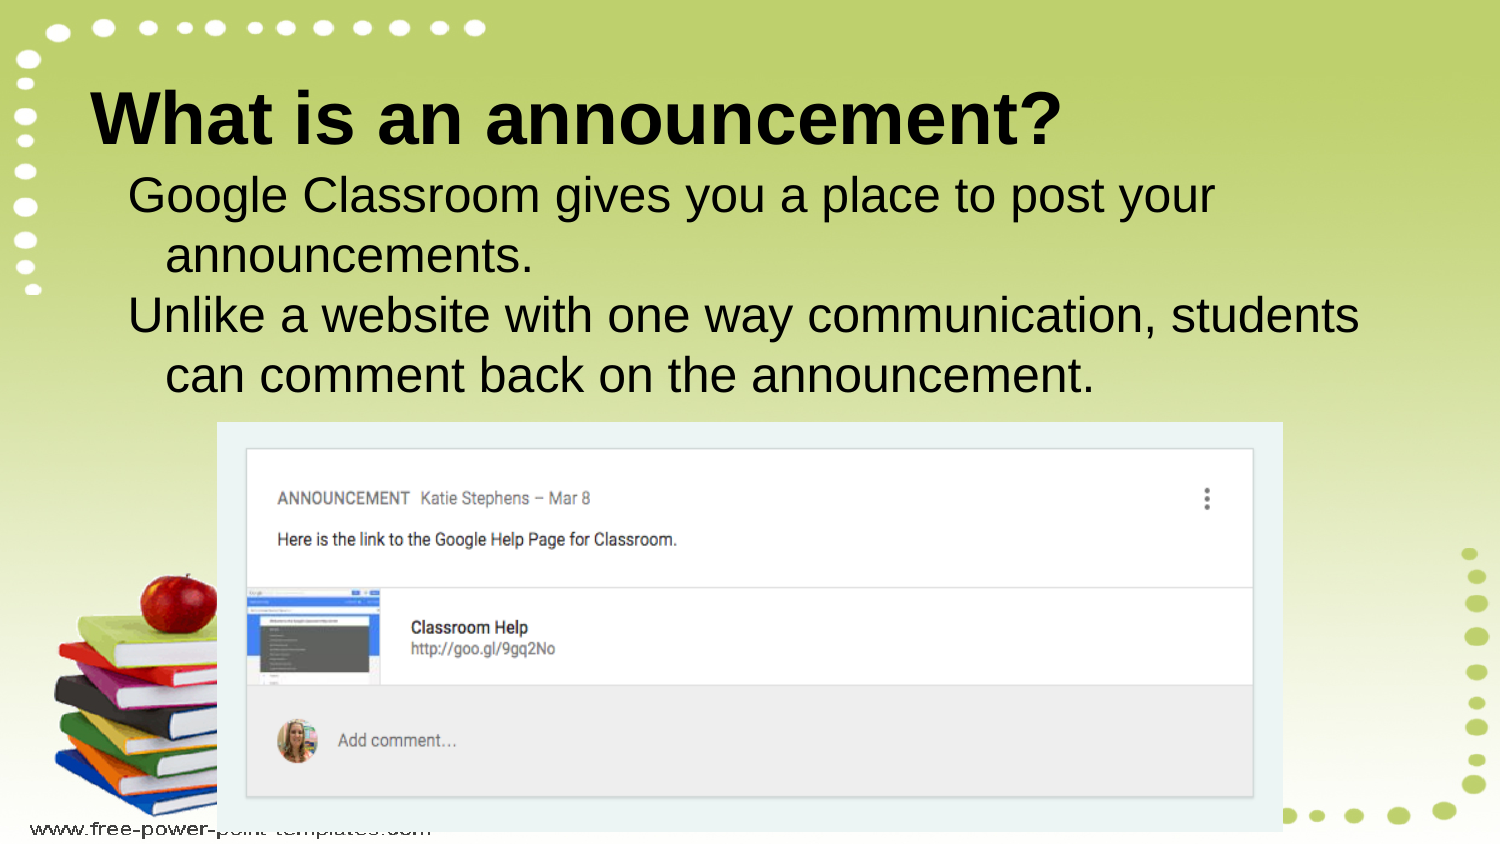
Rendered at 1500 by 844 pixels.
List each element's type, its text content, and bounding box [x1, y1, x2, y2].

list Google Classroom gives you a place to post your announcements. Unlike a website with one way communication, students can comment back on the announcement. [75, 147, 1425, 443]
picture [0, 0, 1500, 844]
title What is an announcement? [75, 33, 1425, 147]
